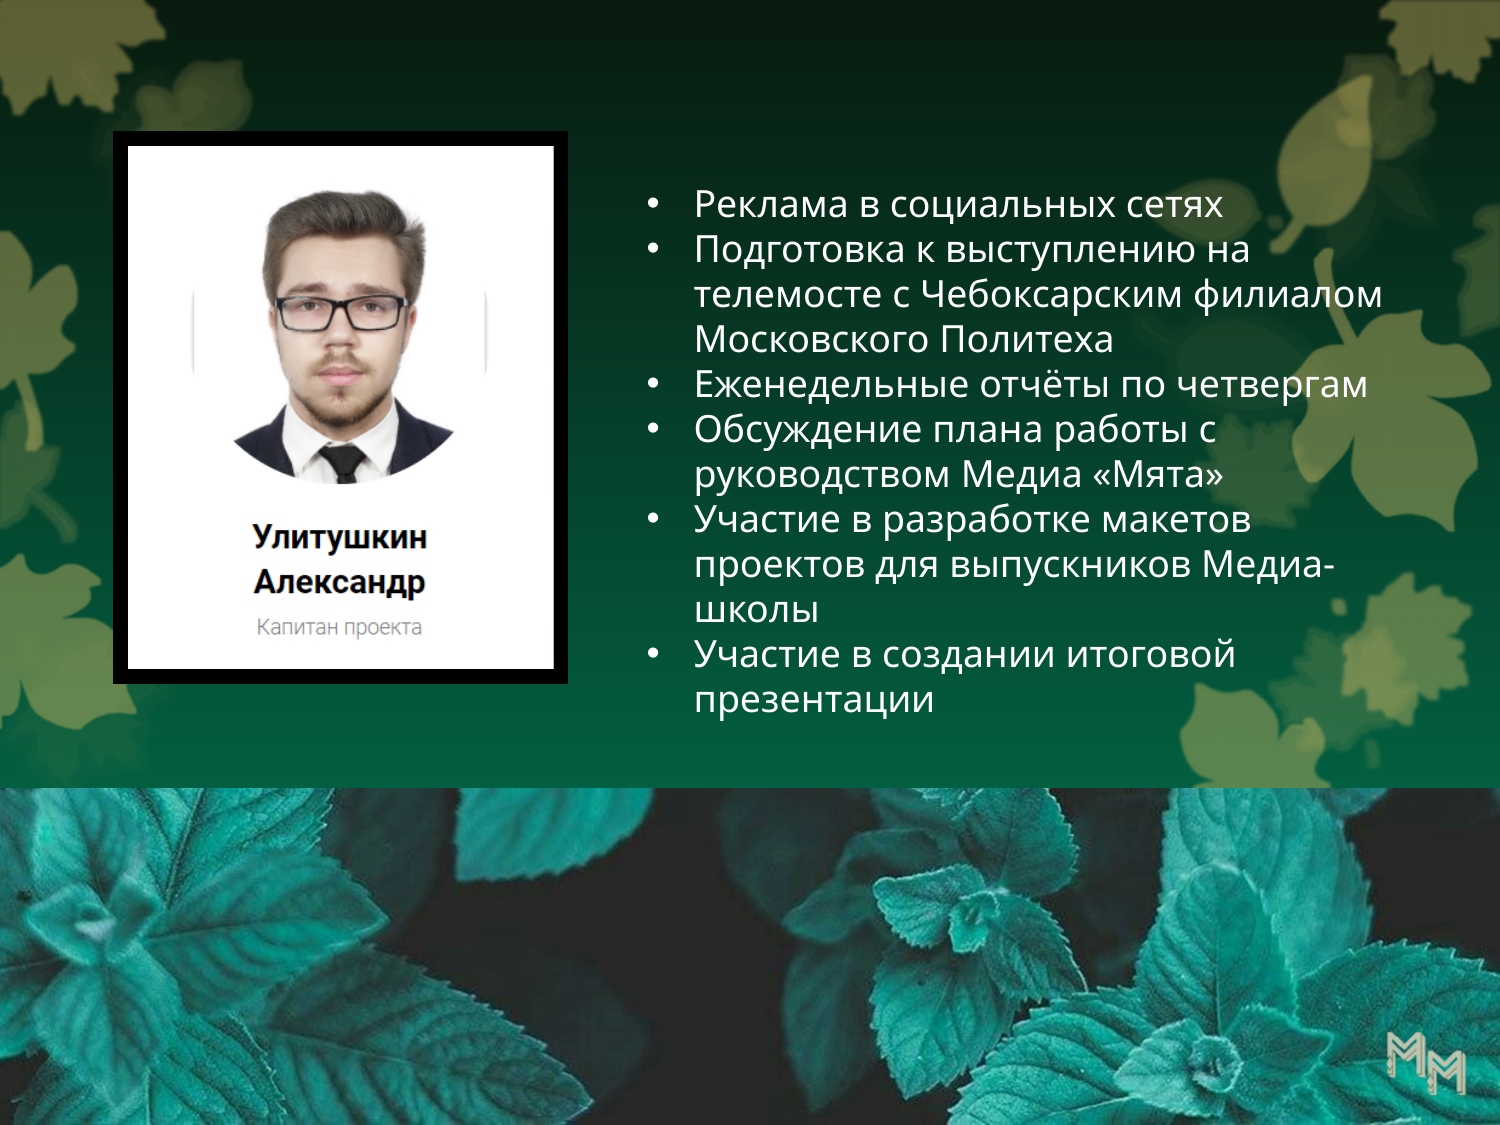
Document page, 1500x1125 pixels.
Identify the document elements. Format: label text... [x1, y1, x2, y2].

picture [127, 145, 555, 670]
picture [0, 788, 1500, 1125]
text_box Реклама в социальных сетях Подготовка к выступлению на телемосте с Чебоксарским филиалом Московского Политеха Еженедельные отчёты по четвергам Обсуждение плана работы с руководством Медиа «Мята» Участие в разработке макетов проектов для выпускников Медиа-школы Участие в создании итоговой презентации [631, 172, 1446, 728]
